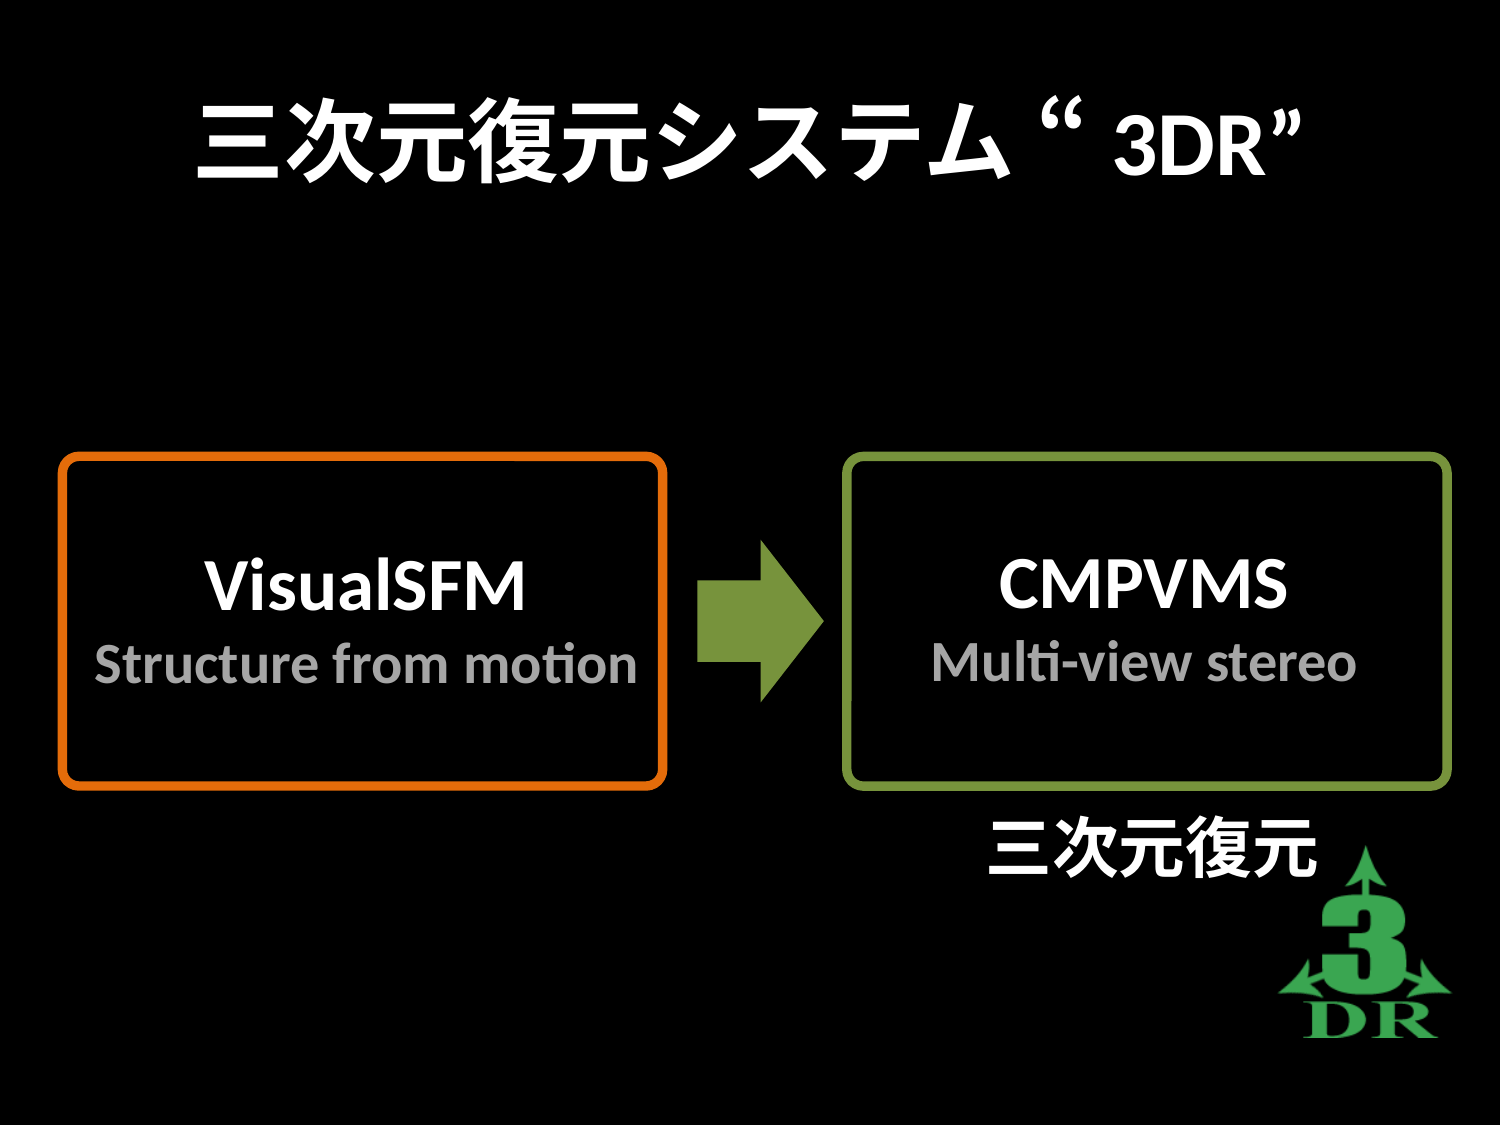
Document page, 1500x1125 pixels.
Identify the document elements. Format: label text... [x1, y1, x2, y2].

text_box [60, 454, 665, 789]
text_box [695, 537, 826, 705]
text_box VisualSFM Structure from motion [665, 527, 671, 703]
picture [1277, 845, 1454, 1038]
text_box 三次元復元 [970, 797, 1335, 893]
text_box CMPVMS Multi-view stereo [840, 525, 844, 701]
title 三次元復元システム “3DR” [75, 45, 1425, 233]
text_box [844, 454, 1450, 789]
